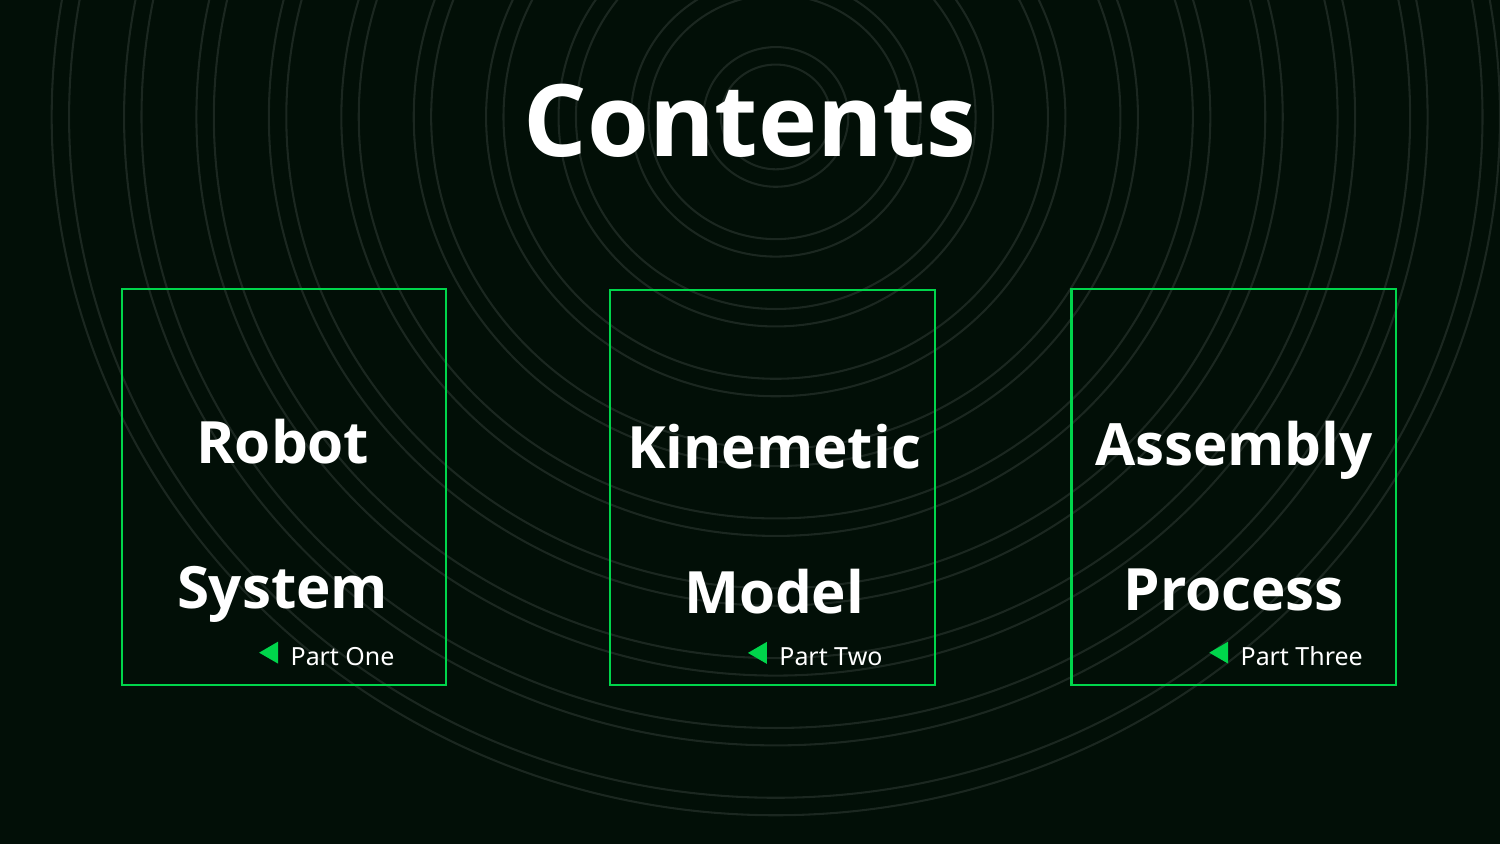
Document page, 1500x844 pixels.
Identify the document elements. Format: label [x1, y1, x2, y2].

text_box [51, 0, 1500, 816]
